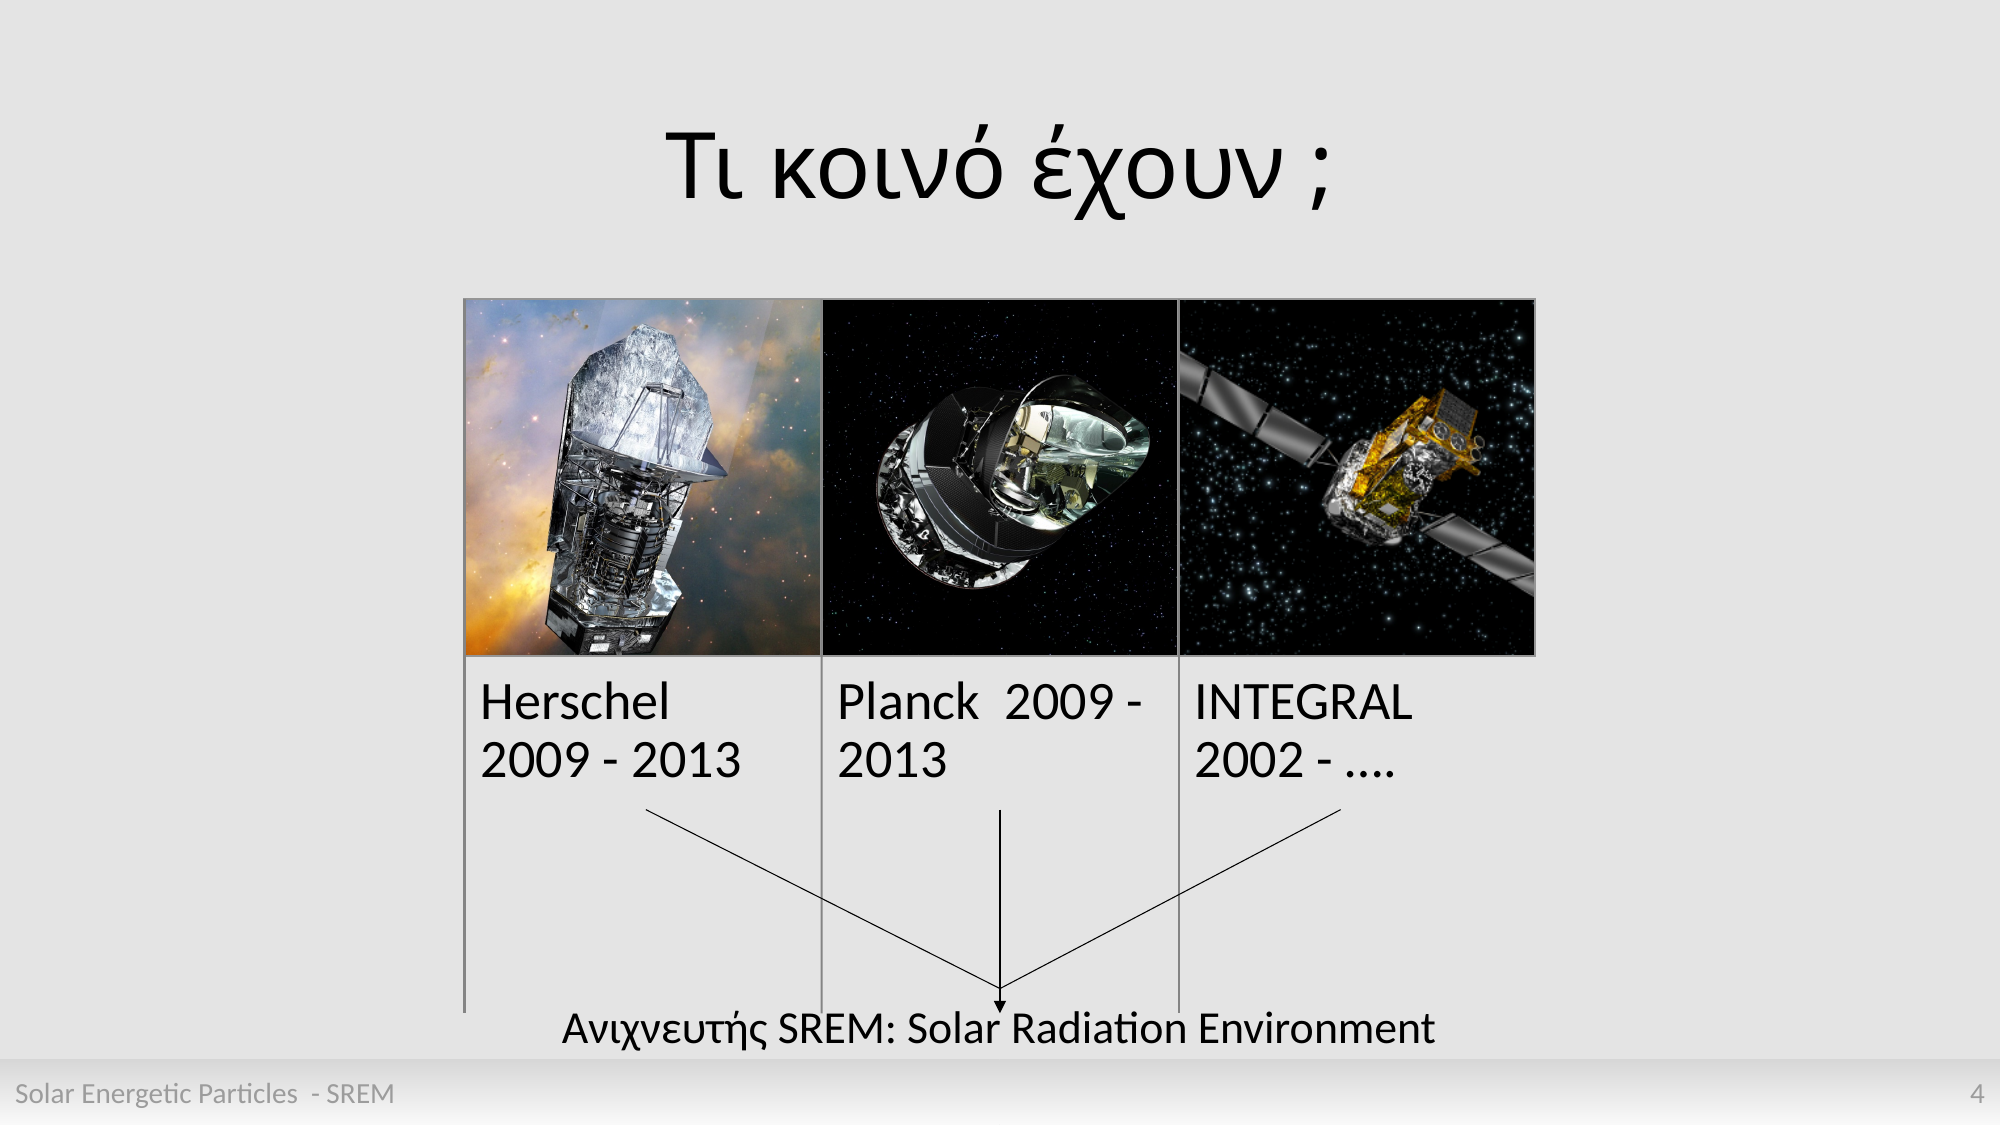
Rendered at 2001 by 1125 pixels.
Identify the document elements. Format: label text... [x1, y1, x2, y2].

title Τι κοινό έχουν ; [137, 59, 1863, 278]
picture [823, 300, 1177, 655]
footer Solar Energetic Particles - SREM [0, 1059, 1000, 1125]
picture [466, 300, 820, 655]
picture [1180, 300, 1534, 655]
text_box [999, 809, 1341, 989]
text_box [645, 809, 999, 989]
slide_number 4 [1000, 1059, 2000, 1125]
text_box Ανιχνευτής SREM: Solar Radiation Environment [547, 990, 1452, 1059]
